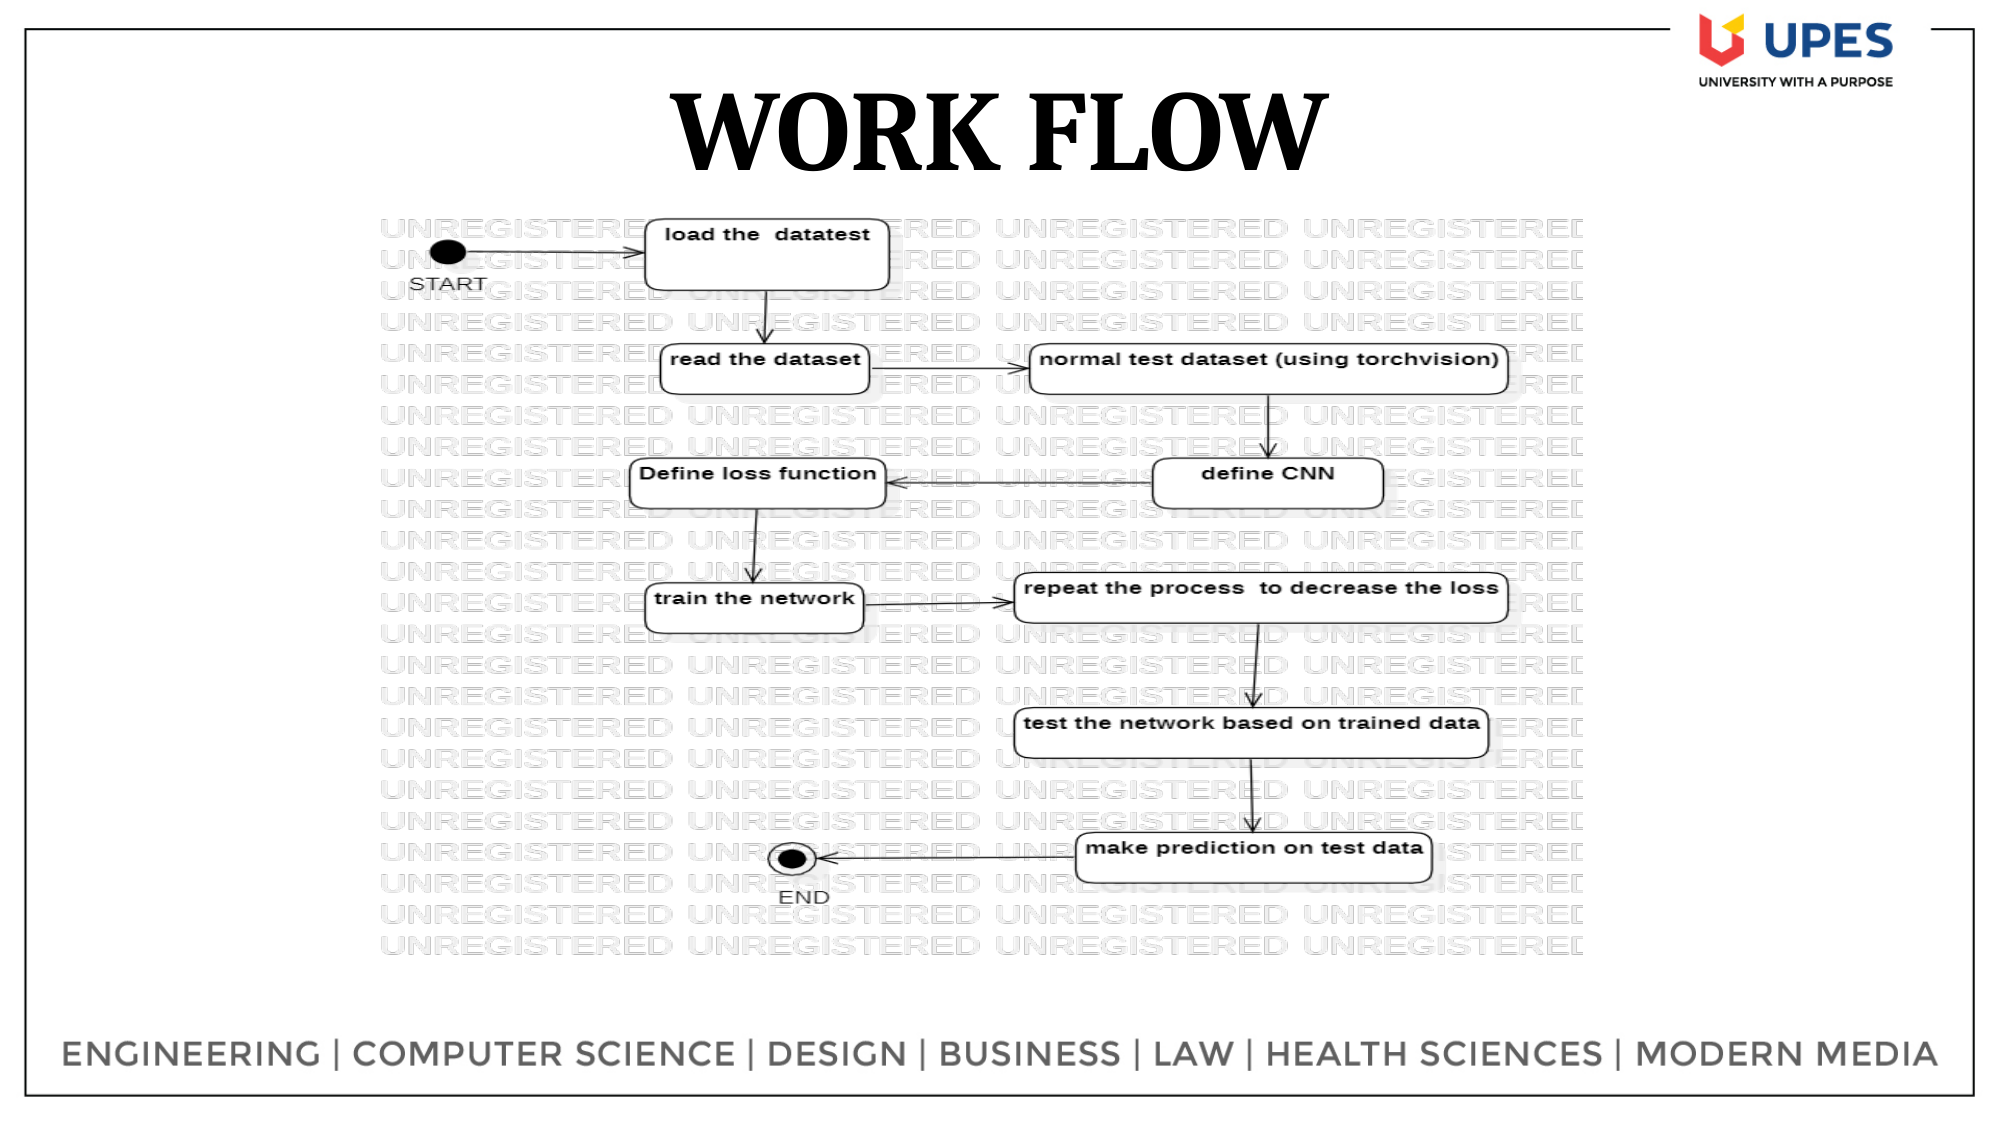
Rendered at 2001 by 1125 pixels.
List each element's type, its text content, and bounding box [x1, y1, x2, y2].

picture [0, 0, 2000, 1125]
text_box WORK FLOW [67, 48, 1933, 201]
